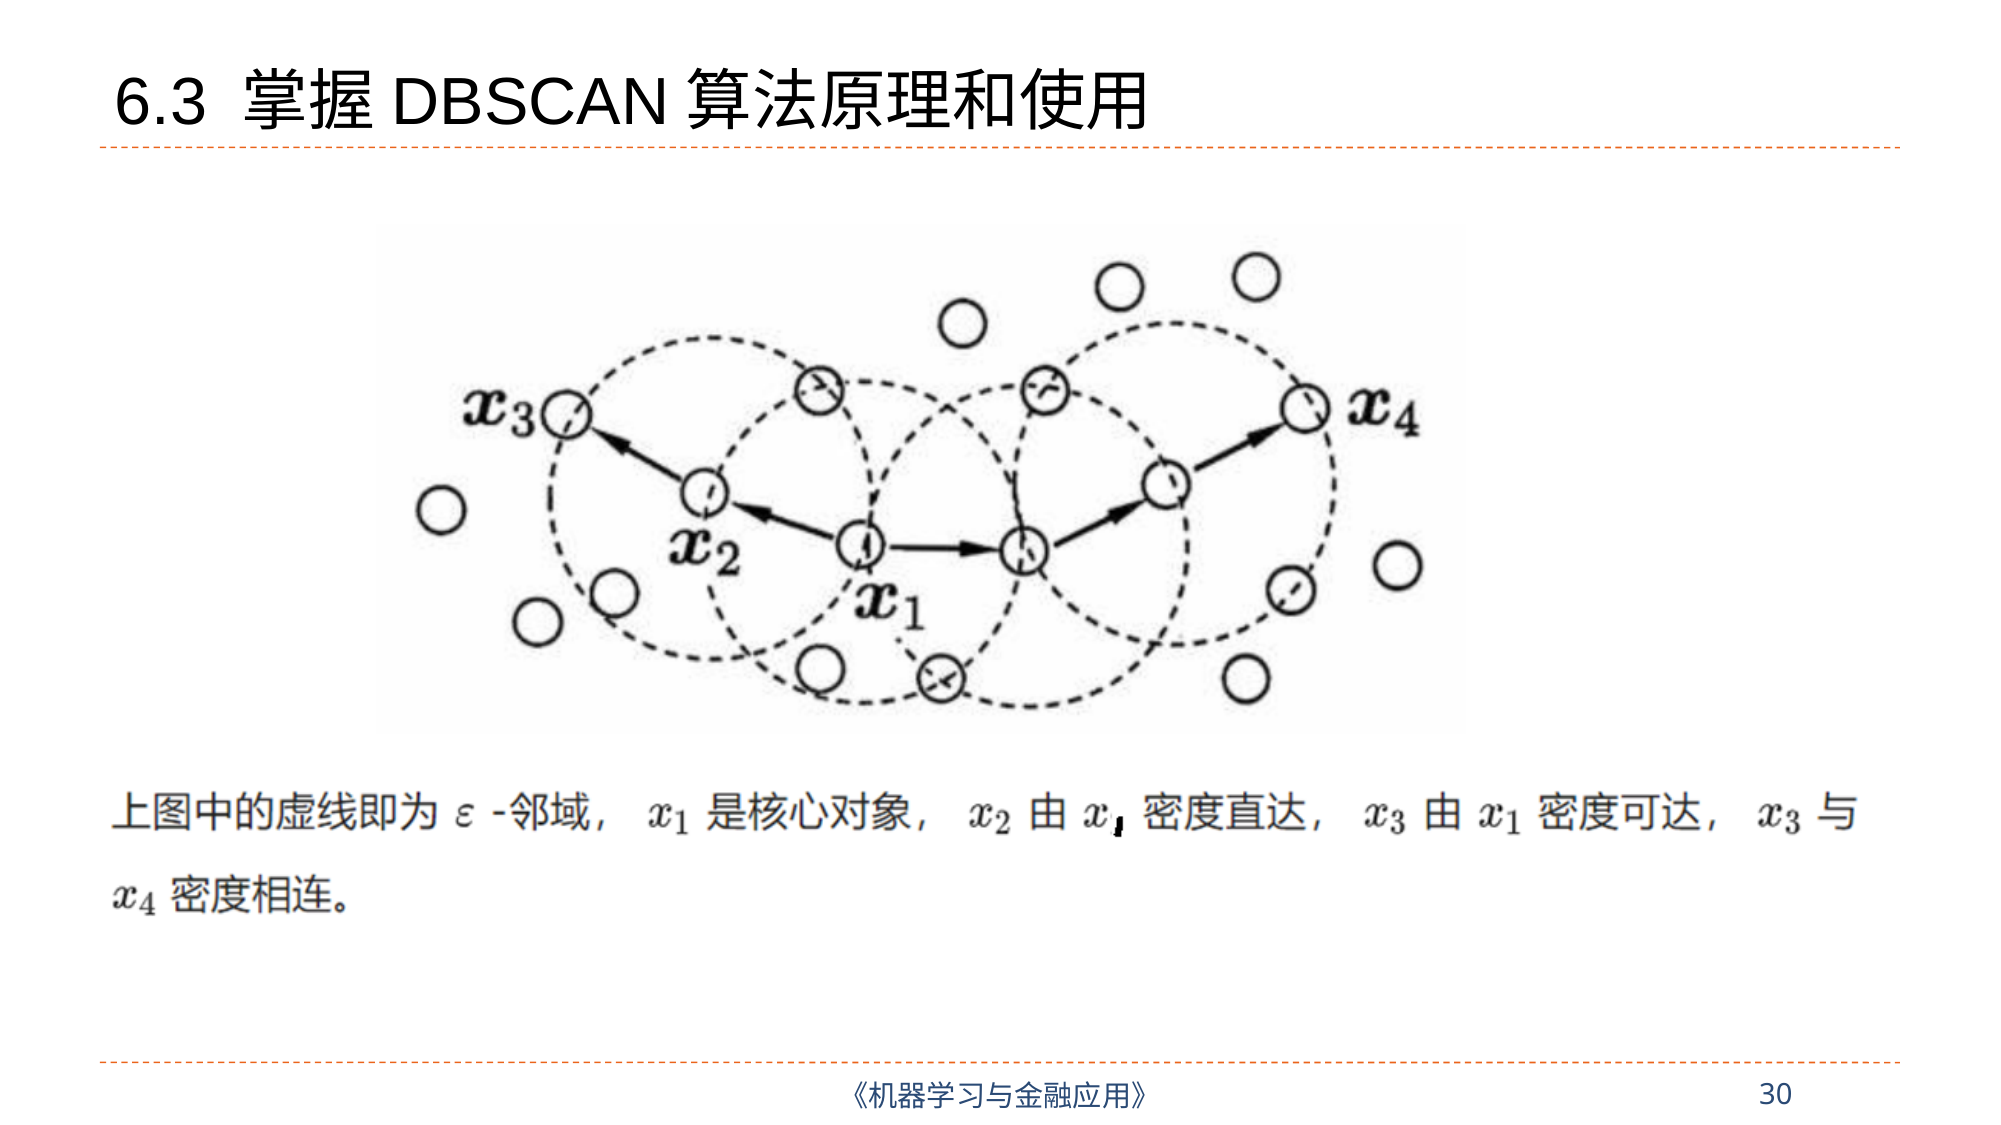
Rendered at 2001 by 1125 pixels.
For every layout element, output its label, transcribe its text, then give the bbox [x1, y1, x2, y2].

title 6.3 掌握DBSCAN算法原理和使用 [99, 24, 1900, 146]
picture [374, 224, 1476, 753]
picture [99, 774, 1870, 924]
